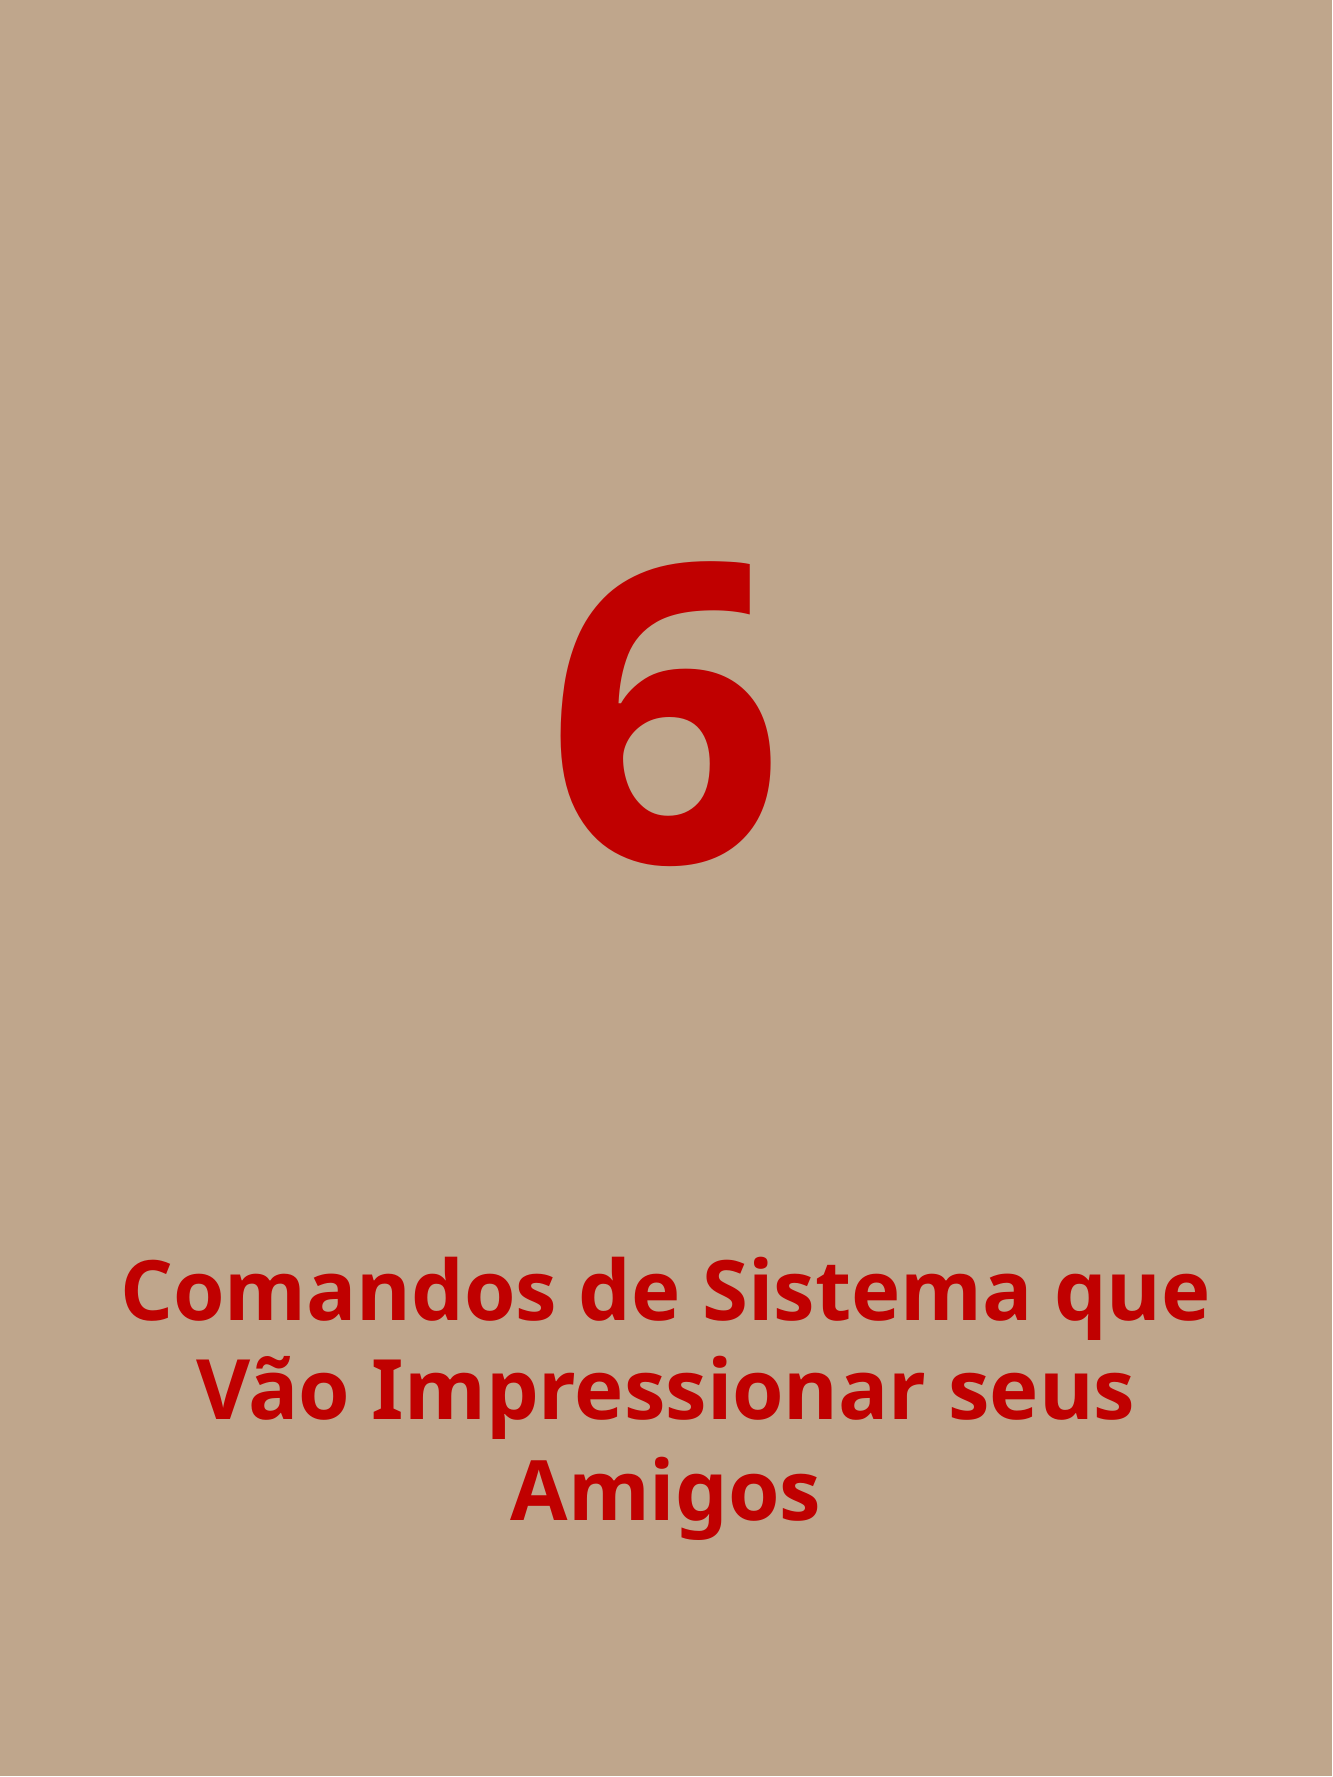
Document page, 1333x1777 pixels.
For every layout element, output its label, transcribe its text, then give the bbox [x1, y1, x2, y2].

text_box Comandos de Sistema que Vão Impressionar seus Amigos [75, 1229, 1257, 1544]
text_box 6 [417, 438, 915, 953]
text_box [0, 0, 1332, 1776]
